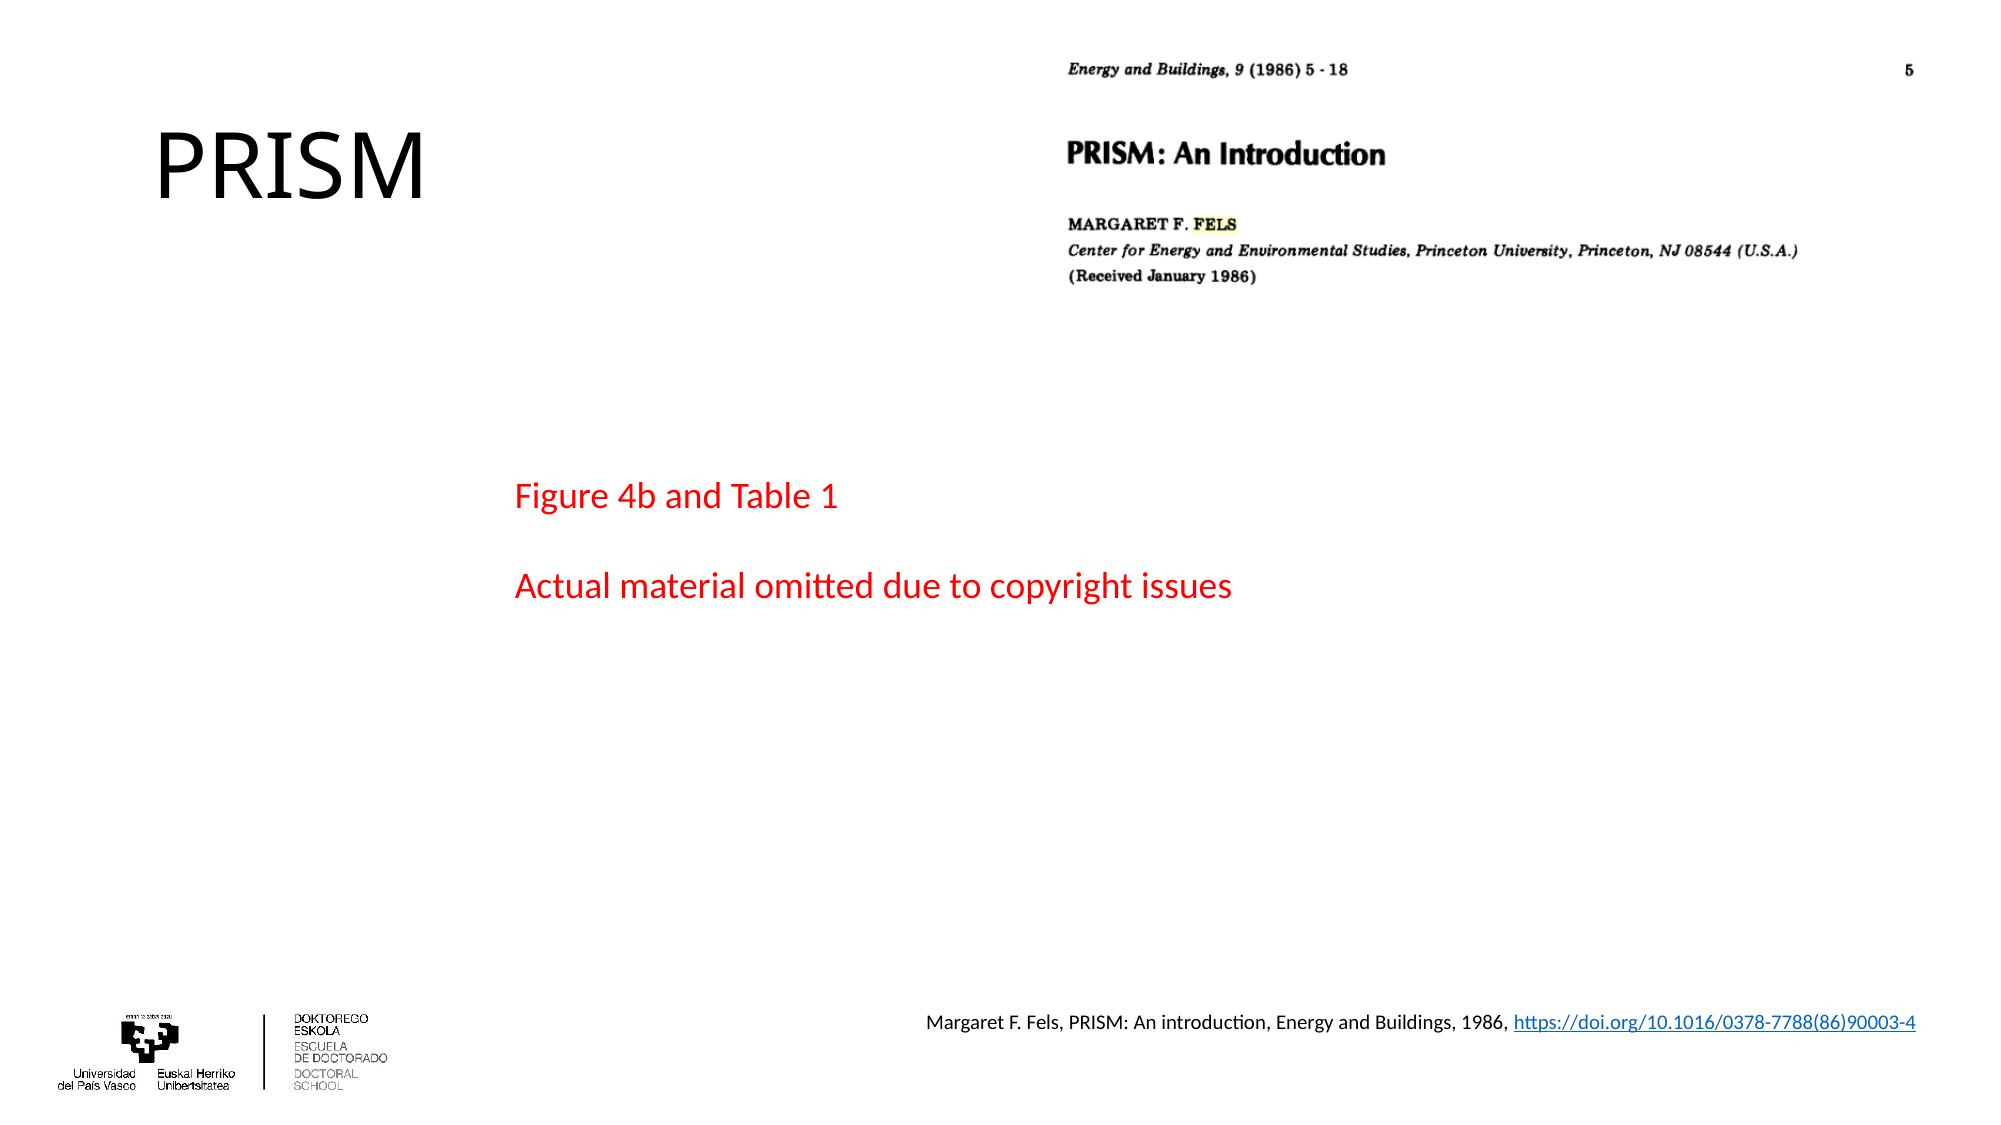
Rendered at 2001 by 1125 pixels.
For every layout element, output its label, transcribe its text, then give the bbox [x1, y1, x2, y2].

text_box Figure 4b and Table 1 Actual material omitted due to copyright issues [500, 463, 1500, 614]
picture [981, 4, 2000, 300]
title PRISM [137, 59, 981, 278]
text_box Margaret F. Fels, PRISM: An introduction, Energy and Buildings, 1986, https://doi.org/10.1016/0378-7788(86)90003-4 [911, 1001, 2000, 1042]
picture [48, 979, 402, 1125]
